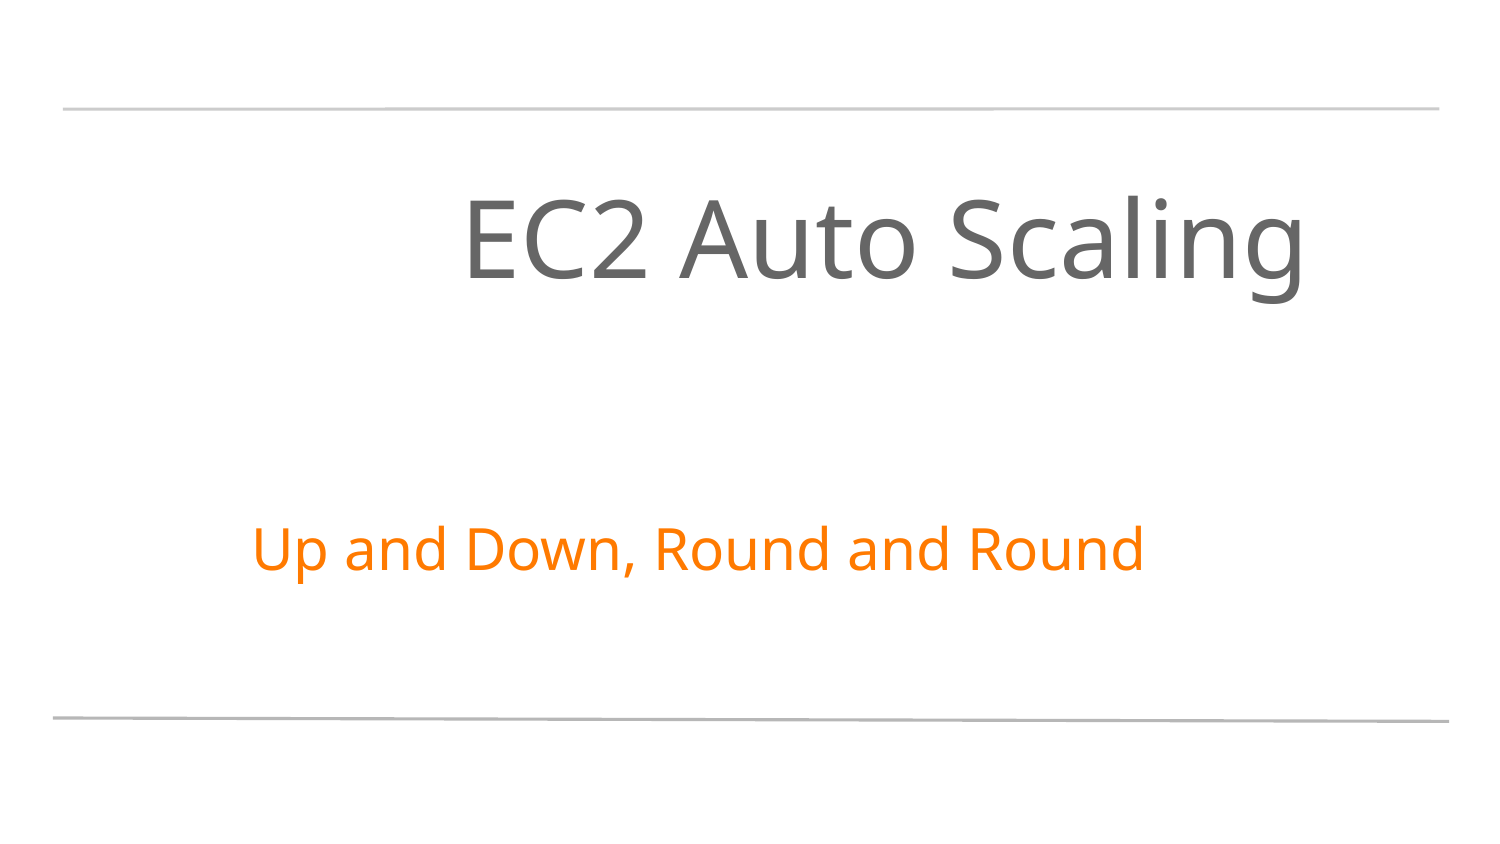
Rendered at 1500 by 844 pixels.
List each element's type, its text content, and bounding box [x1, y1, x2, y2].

subtitle Up and Down, Round and Round [0, 497, 1398, 627]
title EC2 Auto Scaling [162, 258, 1338, 446]
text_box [52, 717, 1450, 722]
